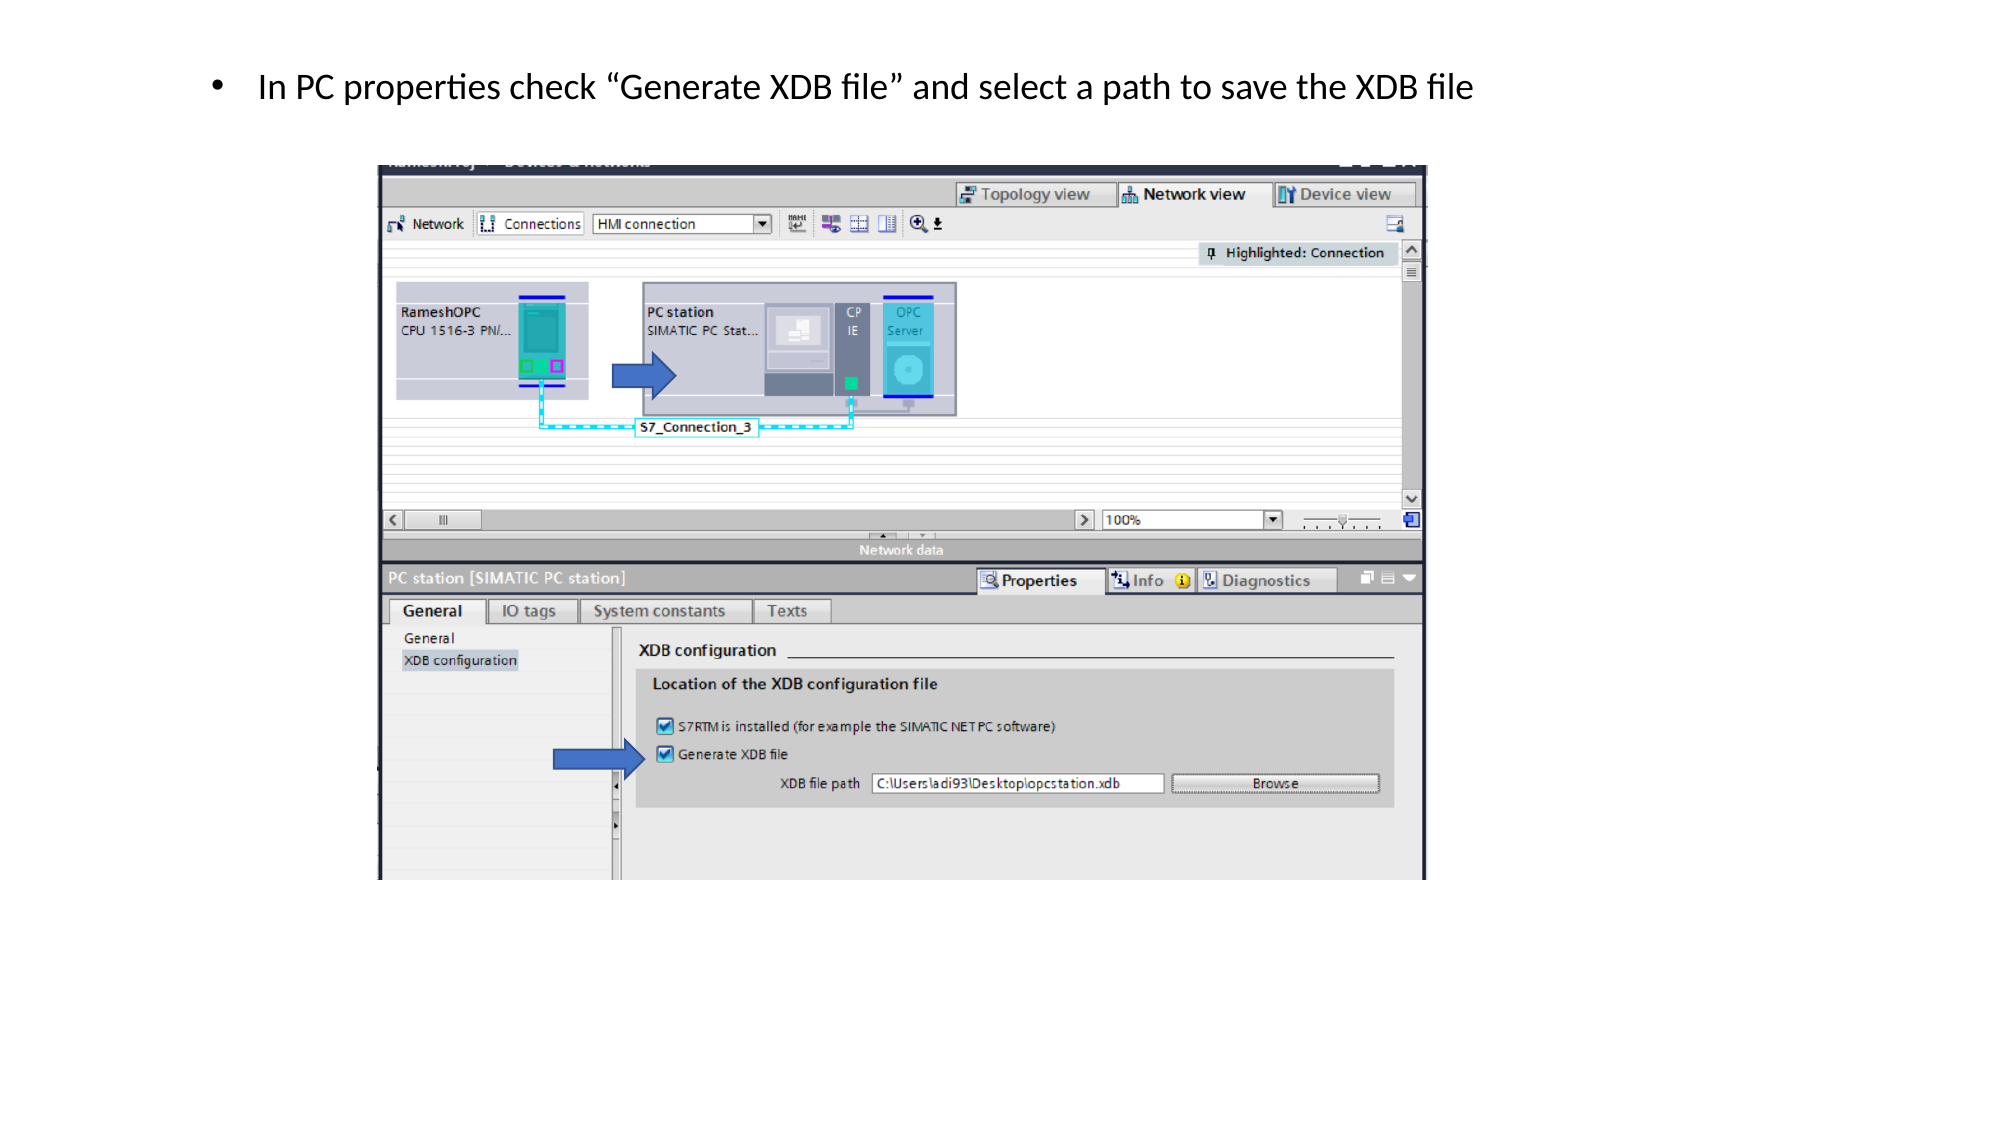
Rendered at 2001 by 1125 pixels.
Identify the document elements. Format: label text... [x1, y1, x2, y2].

text_box In PC properties check “Generate XDB file” and select a path to save the XDB file [196, 54, 1804, 115]
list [377, 165, 1428, 880]
